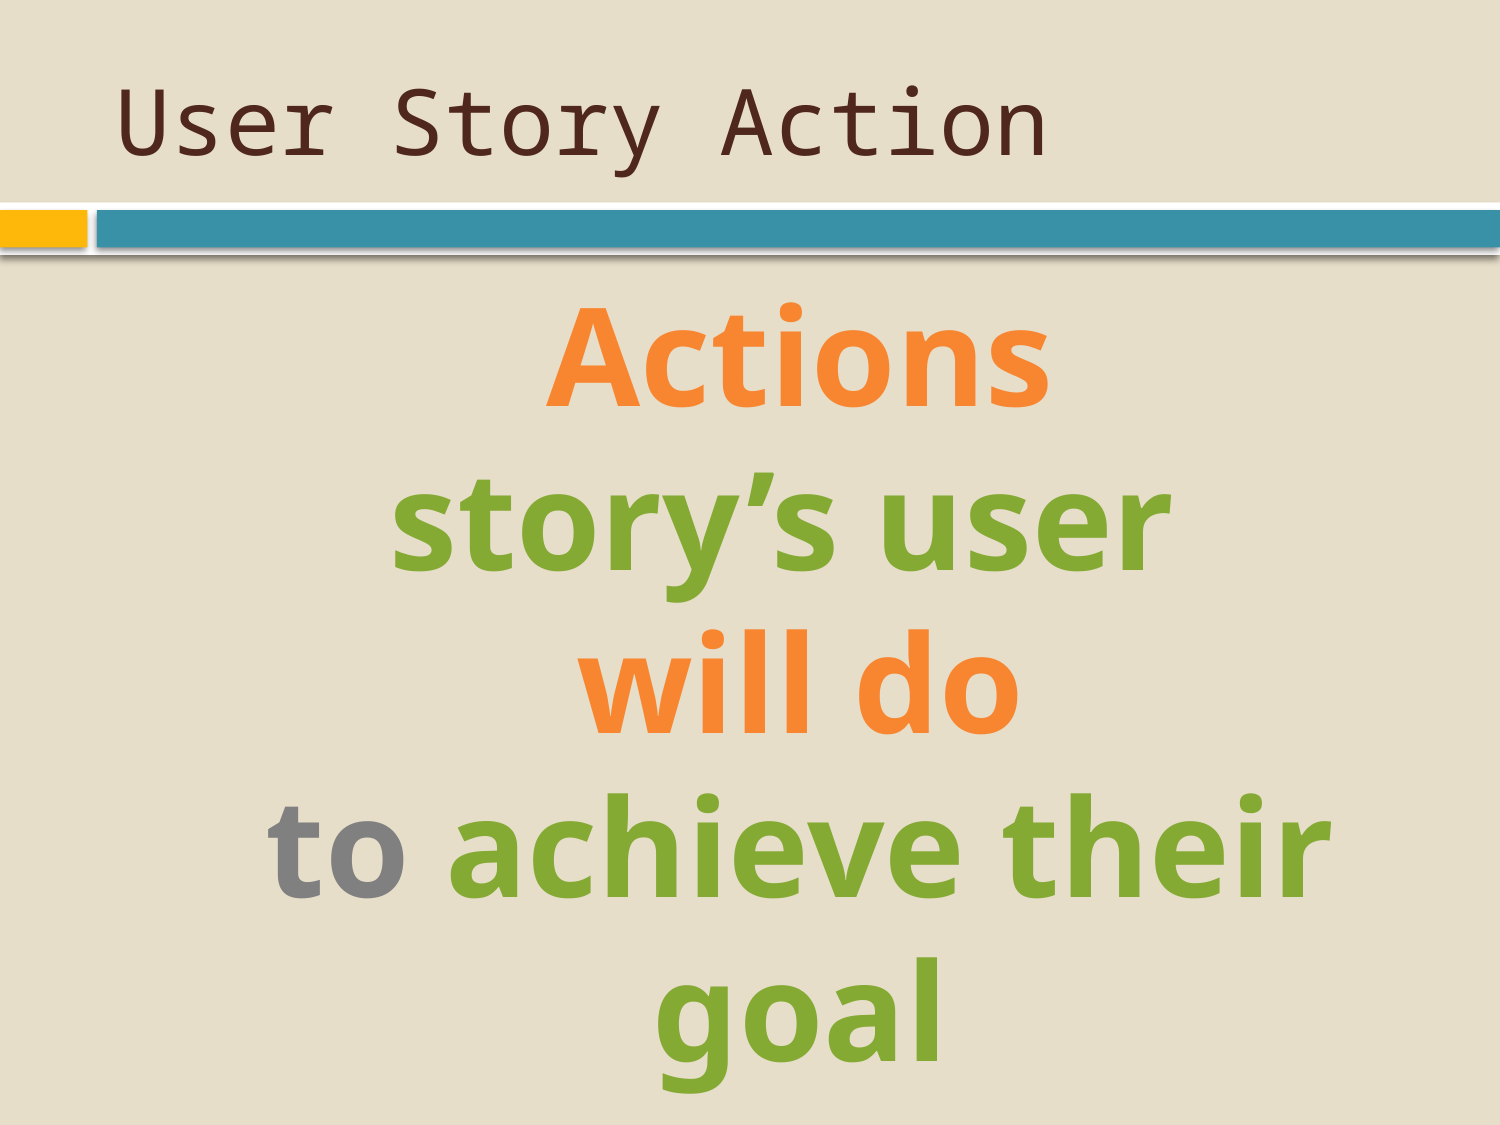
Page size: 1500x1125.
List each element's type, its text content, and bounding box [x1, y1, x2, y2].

title User Story Action [100, 37, 1438, 200]
list Actions story’s user will do to achieve their goal [100, 262, 1500, 1100]
